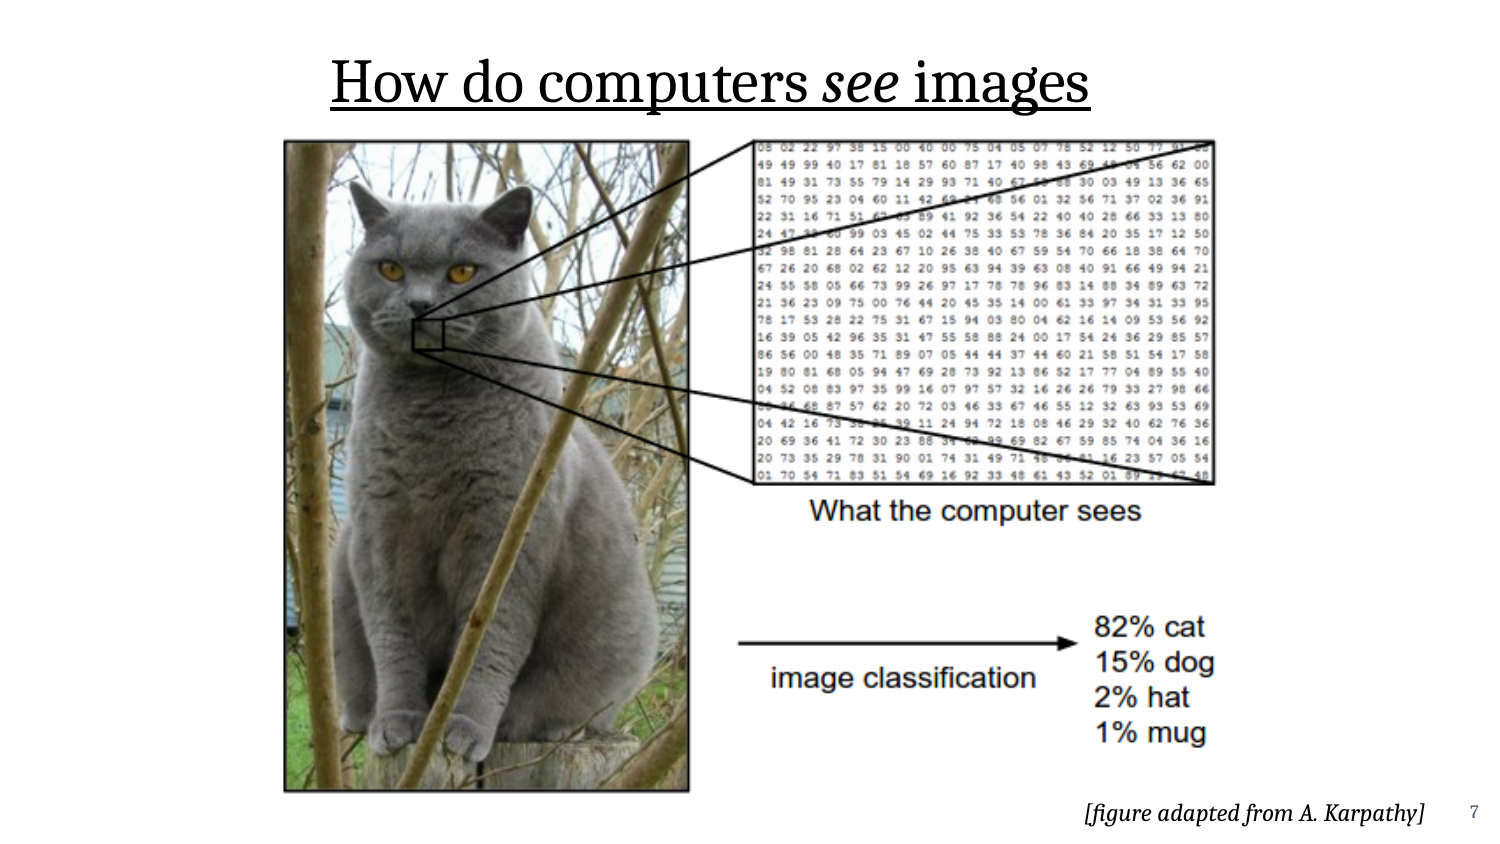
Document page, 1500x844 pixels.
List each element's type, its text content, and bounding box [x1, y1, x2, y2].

picture [275, 136, 1224, 800]
text_box [figure adapted from A. Karpathy] [1042, 784, 1442, 838]
slide_number ‹#› [1403, 779, 1494, 844]
title How do computers see images [315, 0, 1234, 132]
